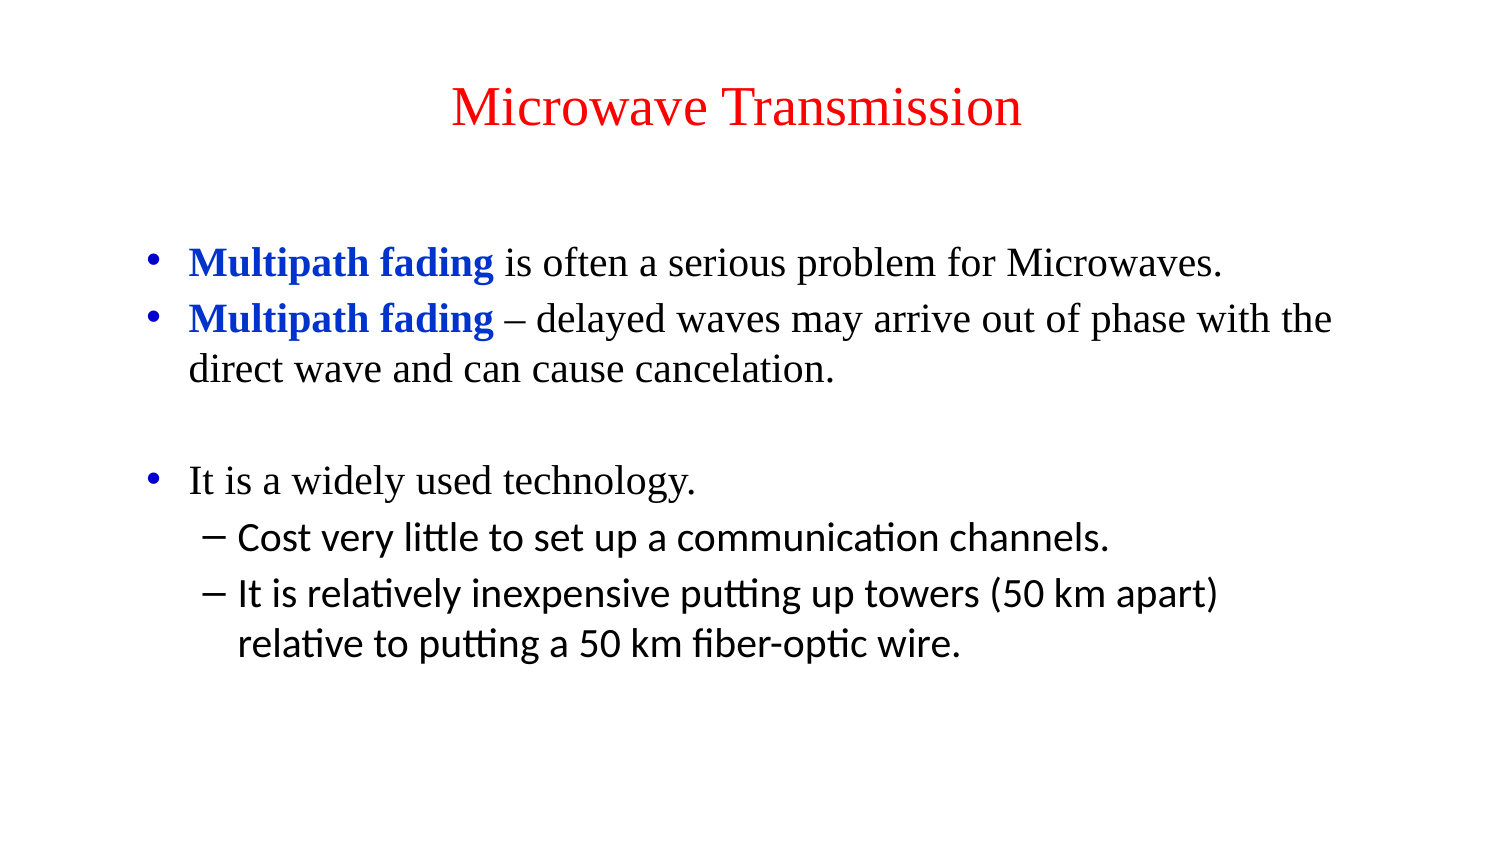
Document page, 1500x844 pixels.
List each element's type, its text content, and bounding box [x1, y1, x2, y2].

list Multipath fading is often a serious problem for Microwaves. Multipath fading – delayed waves may arrive out of phase with the direct wave and can cause cancelation. It is a widely used technology. Cost very little to set up a communication channels. It is relatively inexpensive putting up towers (50 km apart) relative to putting a 50 km fiber-optic wire. [131, 226, 1369, 756]
title Microwave Transmission [62, 37, 1413, 169]
